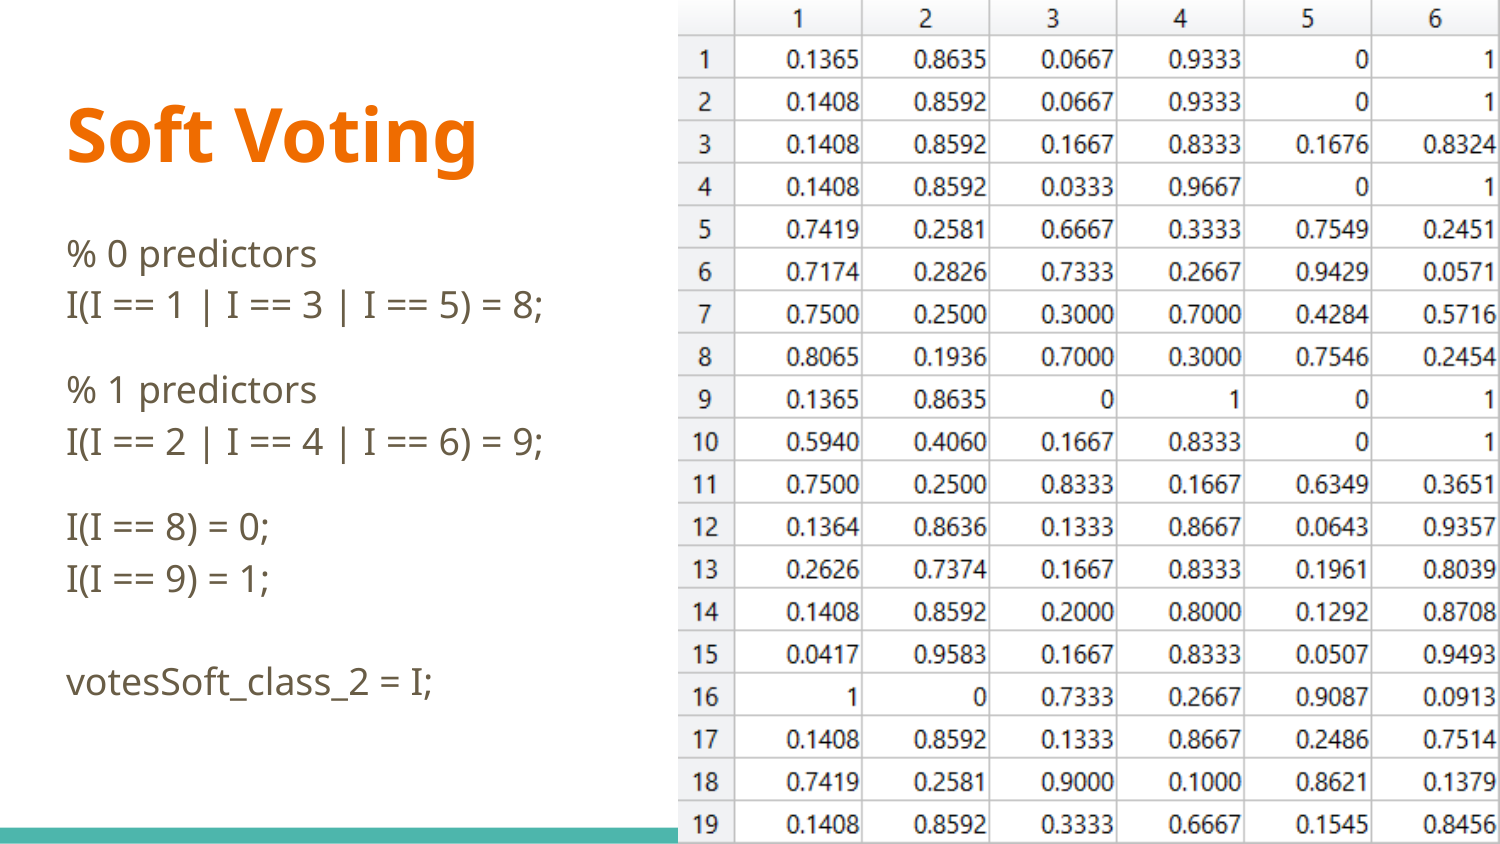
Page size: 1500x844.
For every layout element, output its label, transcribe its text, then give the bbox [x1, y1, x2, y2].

picture [677, 0, 1500, 844]
list % 0 predictors I(I == 1 | I == 3 | I == 5) = 8; % 1 predictors I(I == 2 | I == 4 | I == 6) = 9; I(I == 8) = 0; I(I == 9) = 1; votesSoft_class_2 = I; [51, 207, 672, 750]
title Soft Voting [51, 72, 672, 189]
